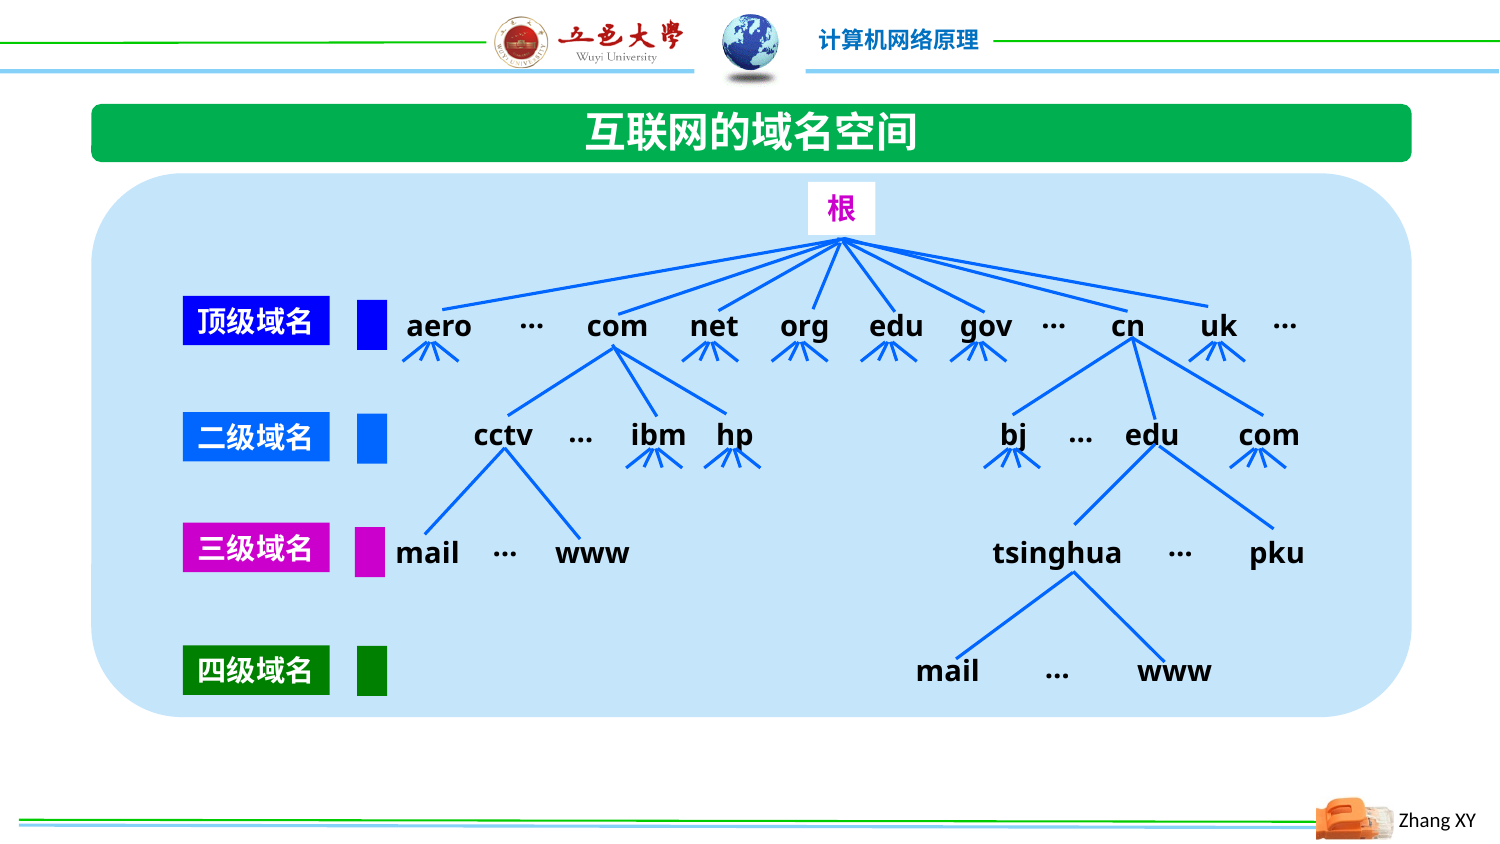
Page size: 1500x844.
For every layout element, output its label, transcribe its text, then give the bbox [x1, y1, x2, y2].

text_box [182, 356, 1317, 443]
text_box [182, 443, 1321, 578]
text_box 互联网的域名空间 [569, 98, 934, 164]
text_box [934, 103, 1412, 163]
text_box [91, 103, 569, 163]
picture [494, 15, 697, 69]
text_box [89, 171, 1414, 720]
text_box 根 [808, 181, 876, 235]
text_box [182, 238, 1315, 351]
picture [720, 12, 780, 88]
picture [1316, 796, 1394, 840]
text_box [182, 585, 1228, 697]
